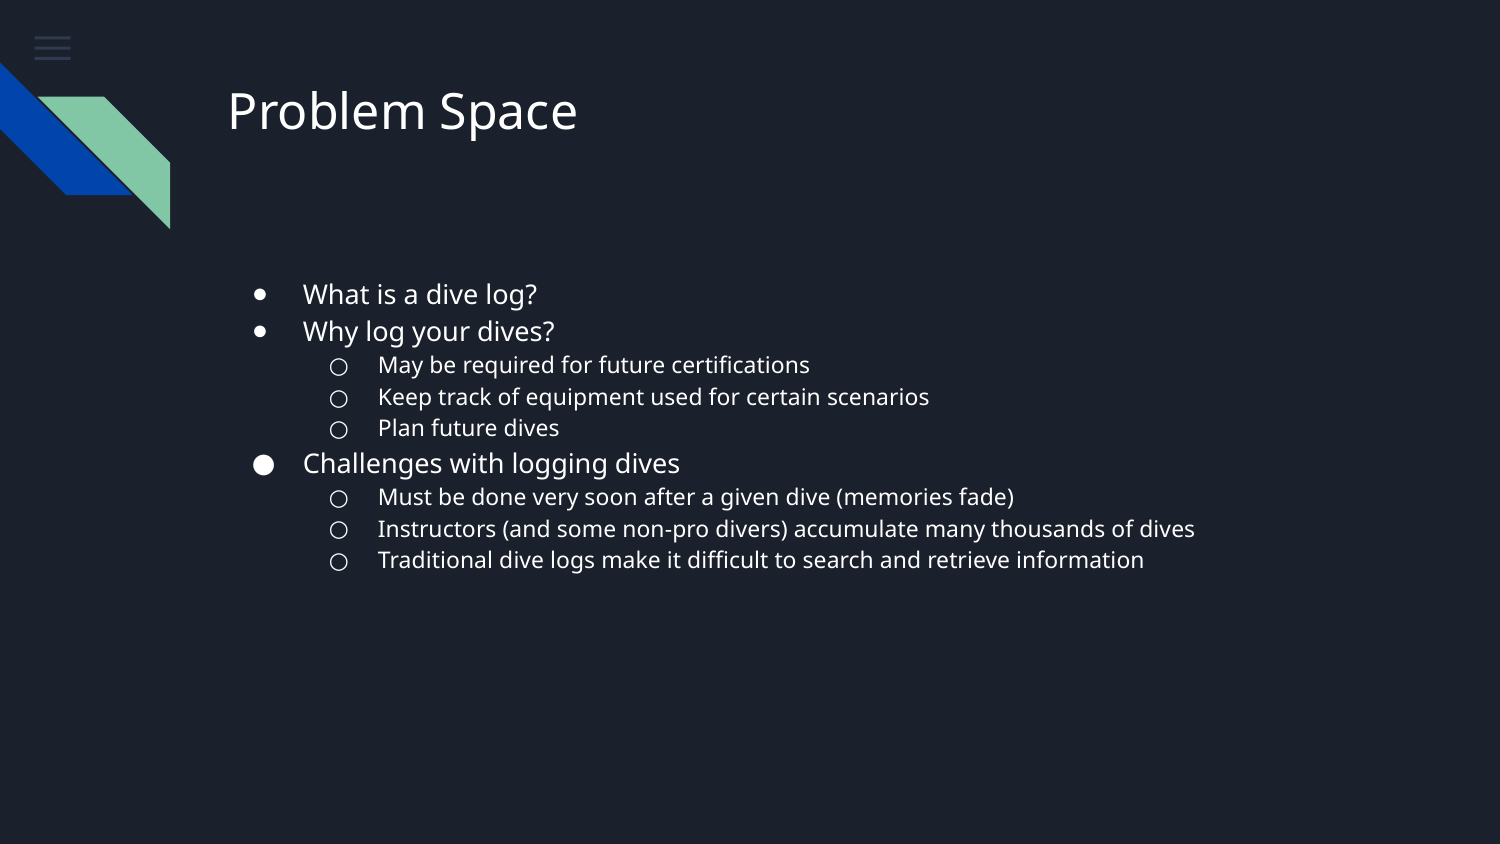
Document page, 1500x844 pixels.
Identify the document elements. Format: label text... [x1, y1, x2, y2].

list What is a dive log? Why log your dives? May be required for future certifications Keep track of equipment used for certain scenarios Plan future dives Challenges with logging dives Must be done very soon after a given dive (memories fade) Instructors (and some non-pro divers) accumulate many thousands of dives Traditional dive logs make it difficult to search and retrieve information [212, 257, 1326, 735]
title Problem Space [212, 64, 1368, 215]
